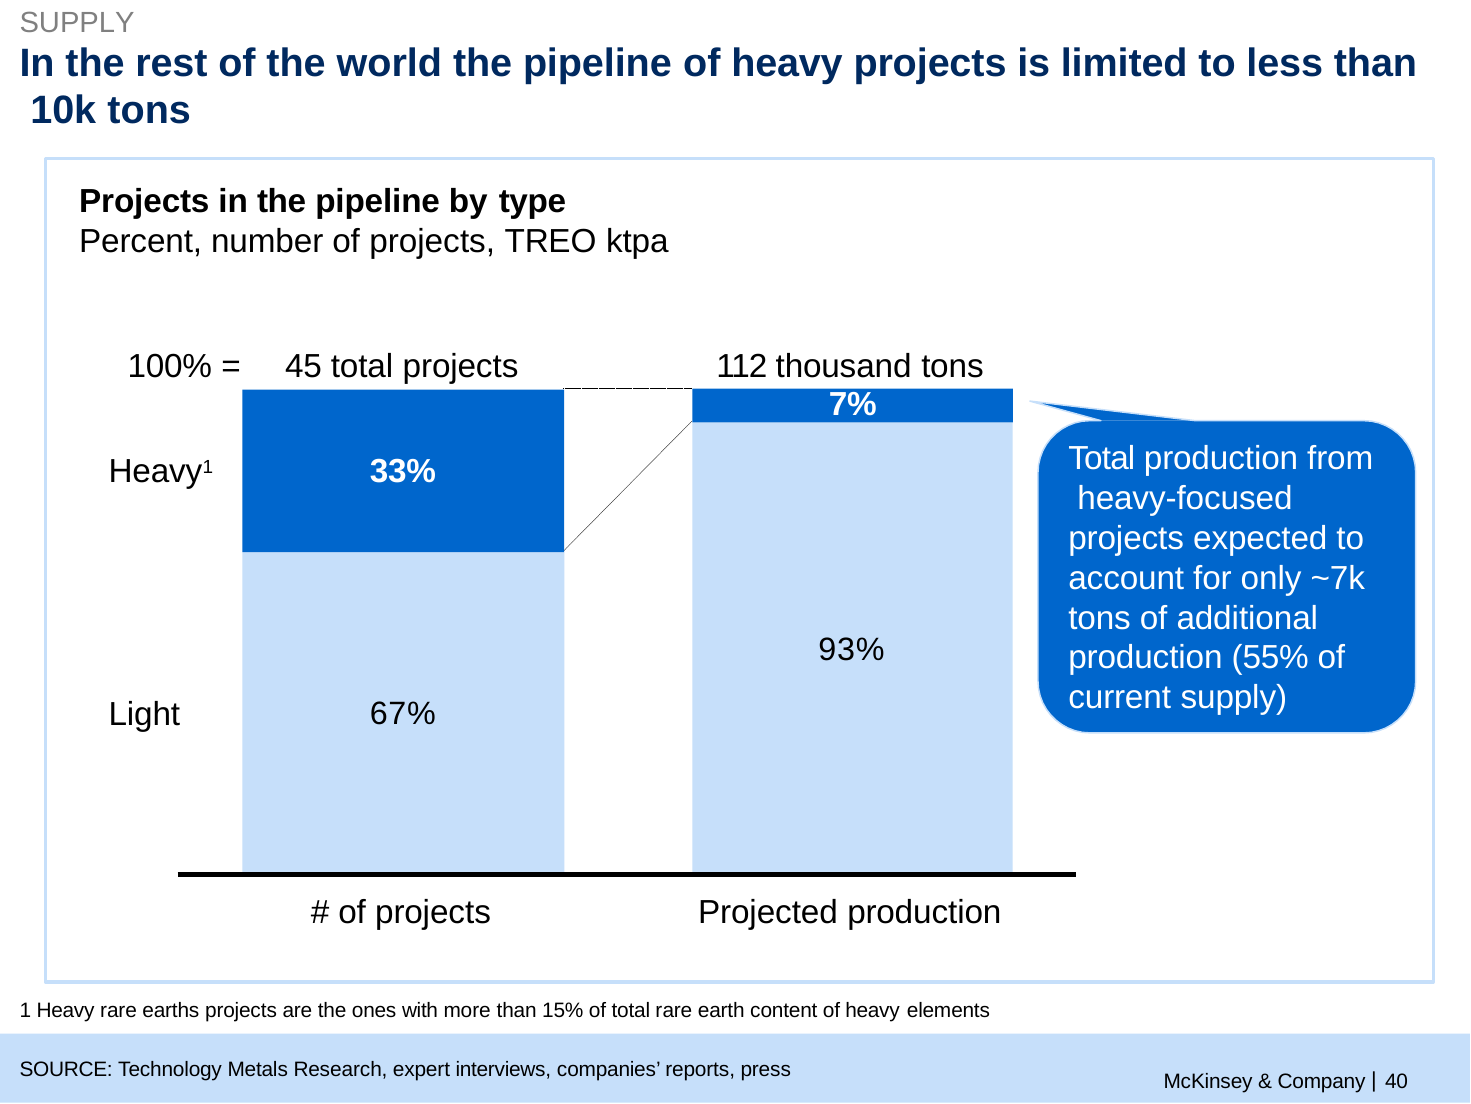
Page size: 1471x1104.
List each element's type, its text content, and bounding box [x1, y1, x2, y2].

text_box 1 Heavy rare earths projects are the ones with more than 15% of total rare earth content of heavy elements [17, 995, 1002, 1022]
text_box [43, 156, 1436, 985]
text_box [1028, 400, 1417, 734]
text_box McKinsey & Company | 40 [1161, 1049, 1428, 1097]
text_box SOURCE: Technology Metals Research, expert interviews, companies’ reports, press [17, 1053, 807, 1081]
text_box SUPPLY [17, 1, 135, 74]
title In the rest of the world the pipeline of heavy projects is limited to less than 10k tons [17, 34, 1429, 221]
